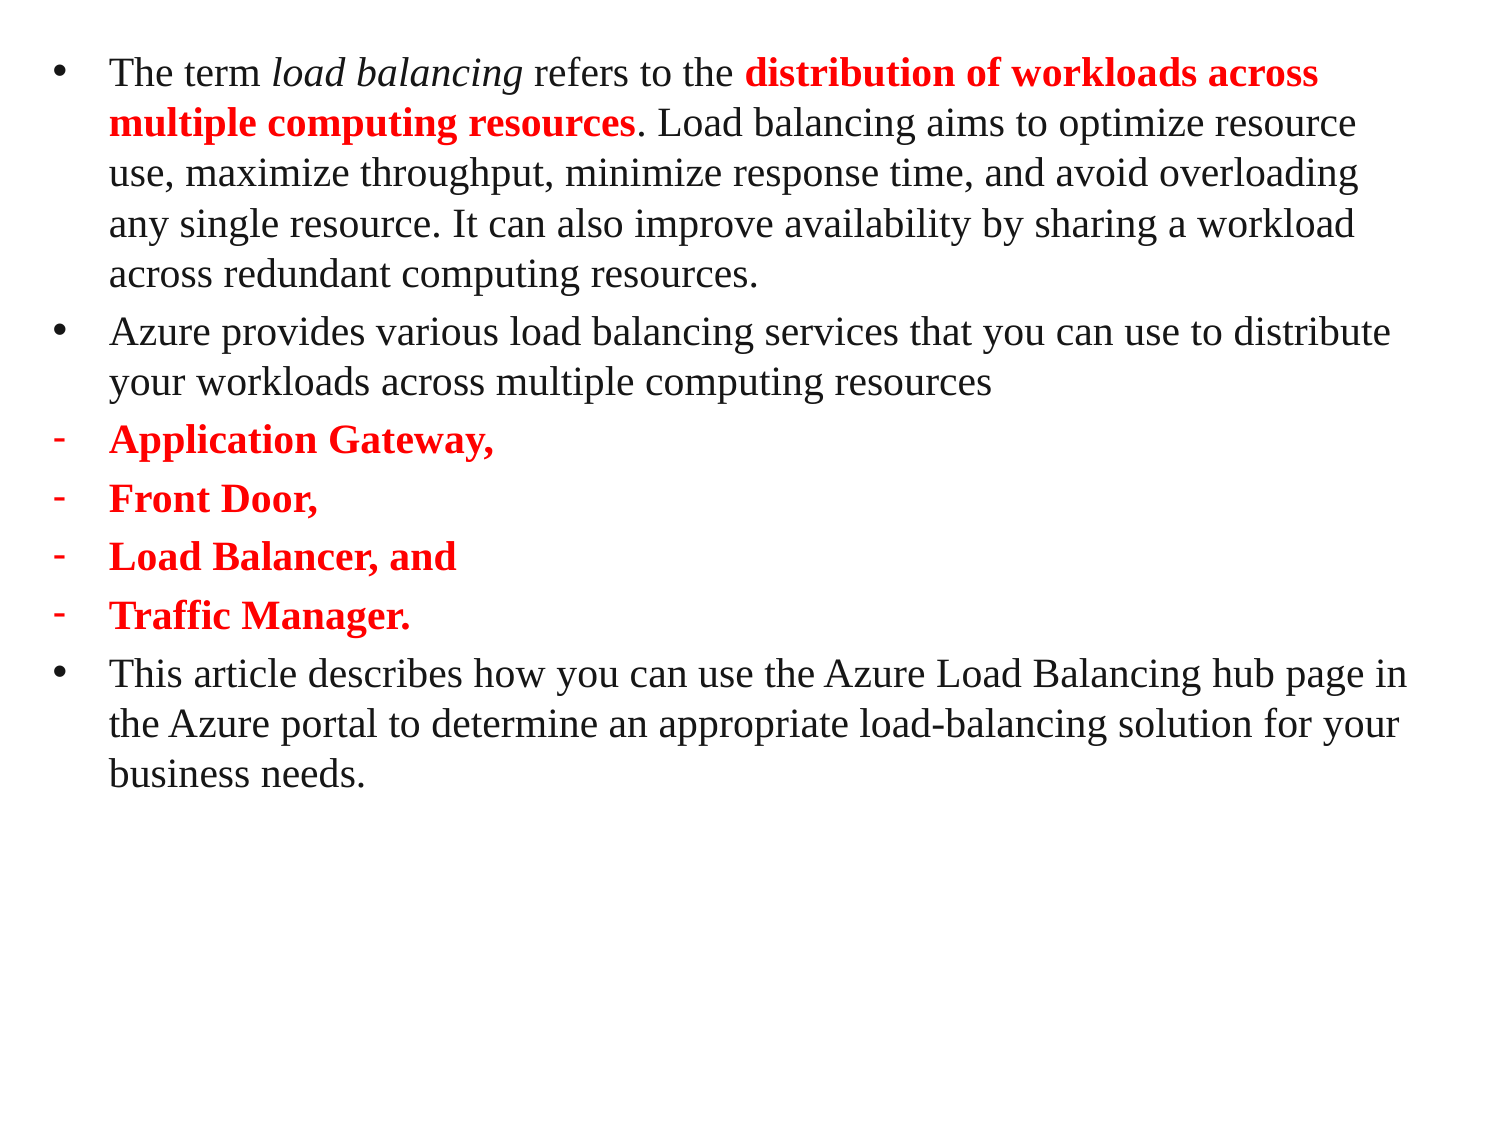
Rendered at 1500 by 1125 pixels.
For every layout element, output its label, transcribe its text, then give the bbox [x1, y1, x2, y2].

list The term load balancing refers to the distribution of workloads across multiple computing resources. Load balancing aims to optimize resource use, maximize throughput, minimize response time, and avoid overloading any single resource. It can also improve availability by sharing a workload across redundant computing resources. Azure provides various load balancing services that you can use to distribute your workloads across multiple computing resources Application Gateway, Front Door, Load Balancer, and Traffic Manager. This article describes how you can use the Azure Load Balancing hub page in the Azure portal to determine an appropriate load-balancing solution for your business needs. [37, 37, 1425, 1005]
